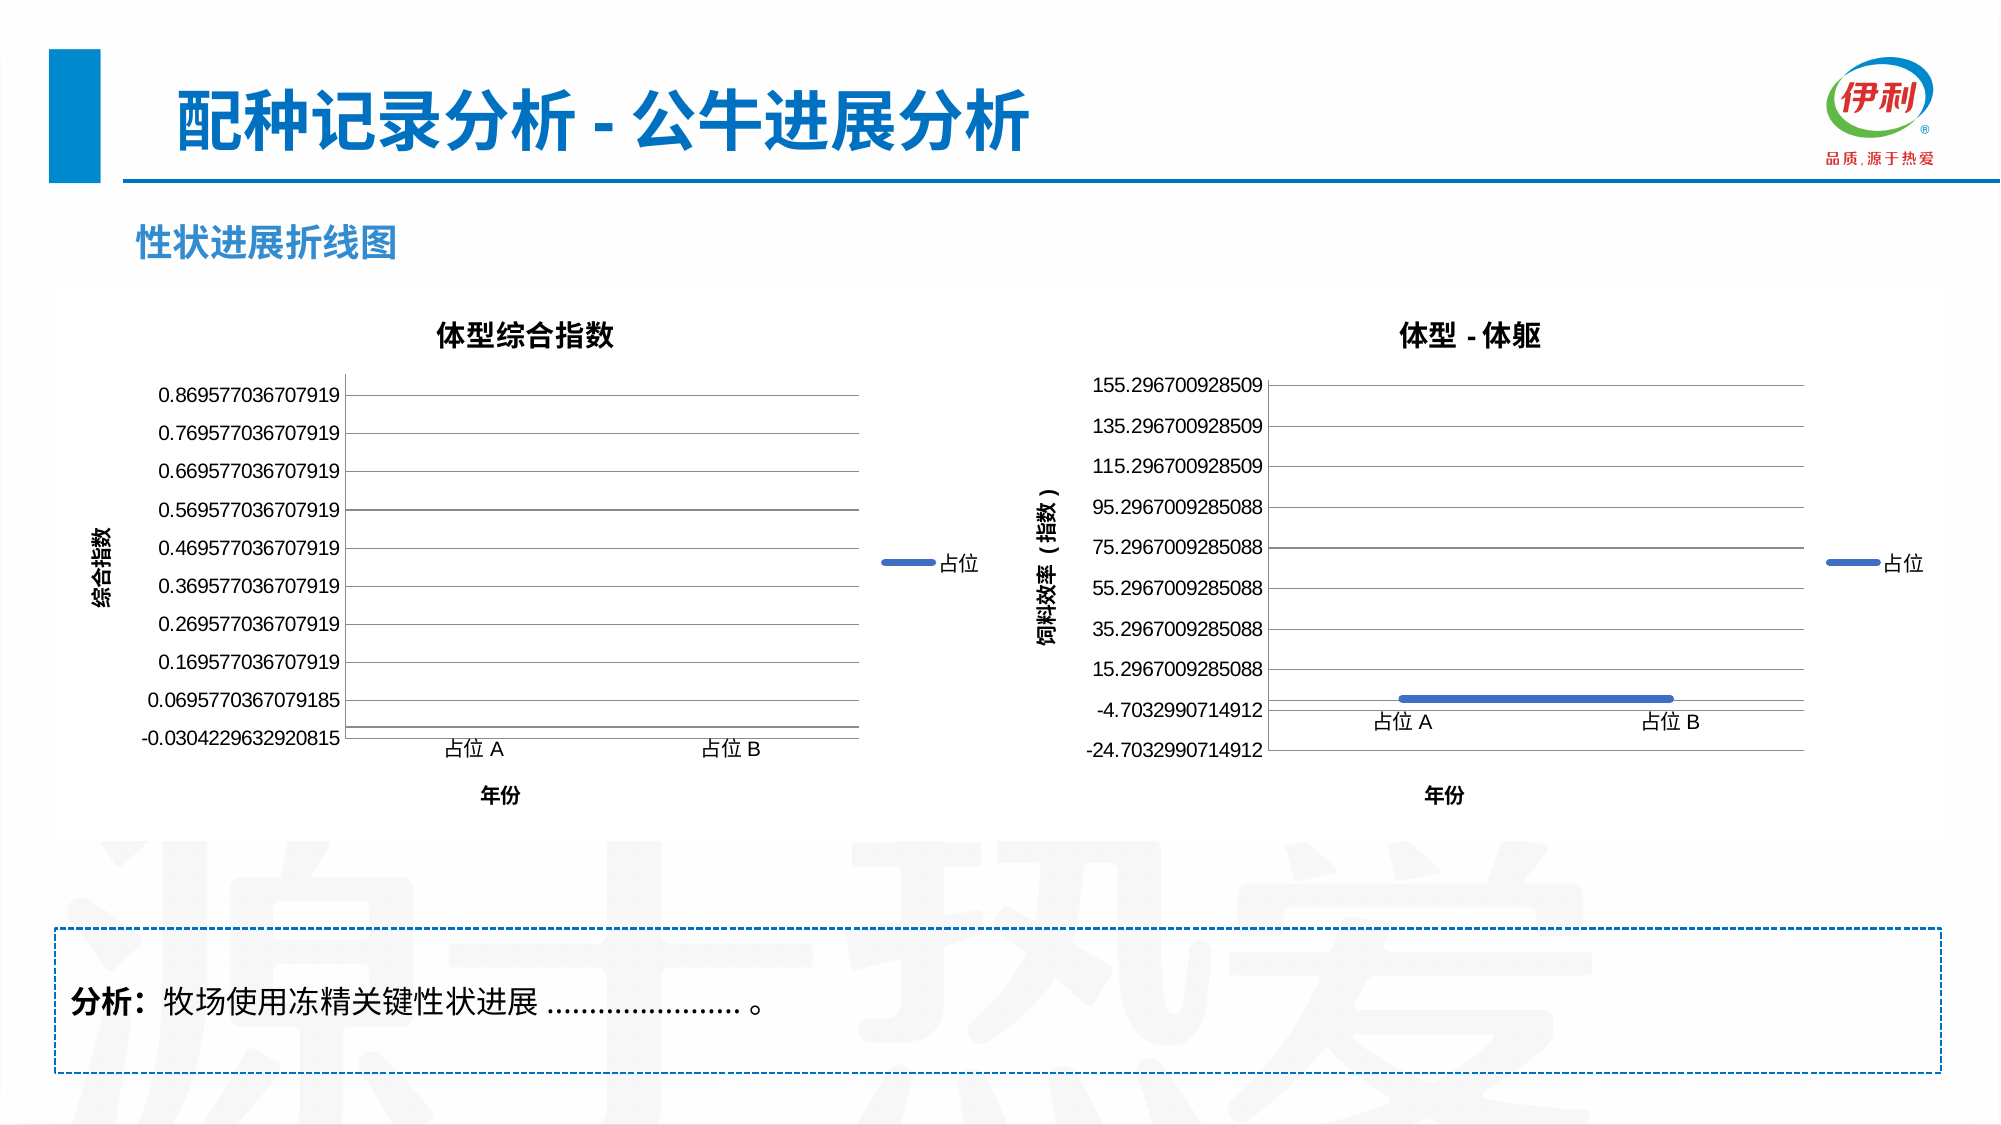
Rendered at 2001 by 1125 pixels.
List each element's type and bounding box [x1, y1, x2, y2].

text_box [161, 71, 1046, 167]
picture [0, 0, 2000, 1125]
chart [53, 284, 1943, 841]
text_box [55, 928, 1942, 1073]
table_header [134, 200, 528, 280]
